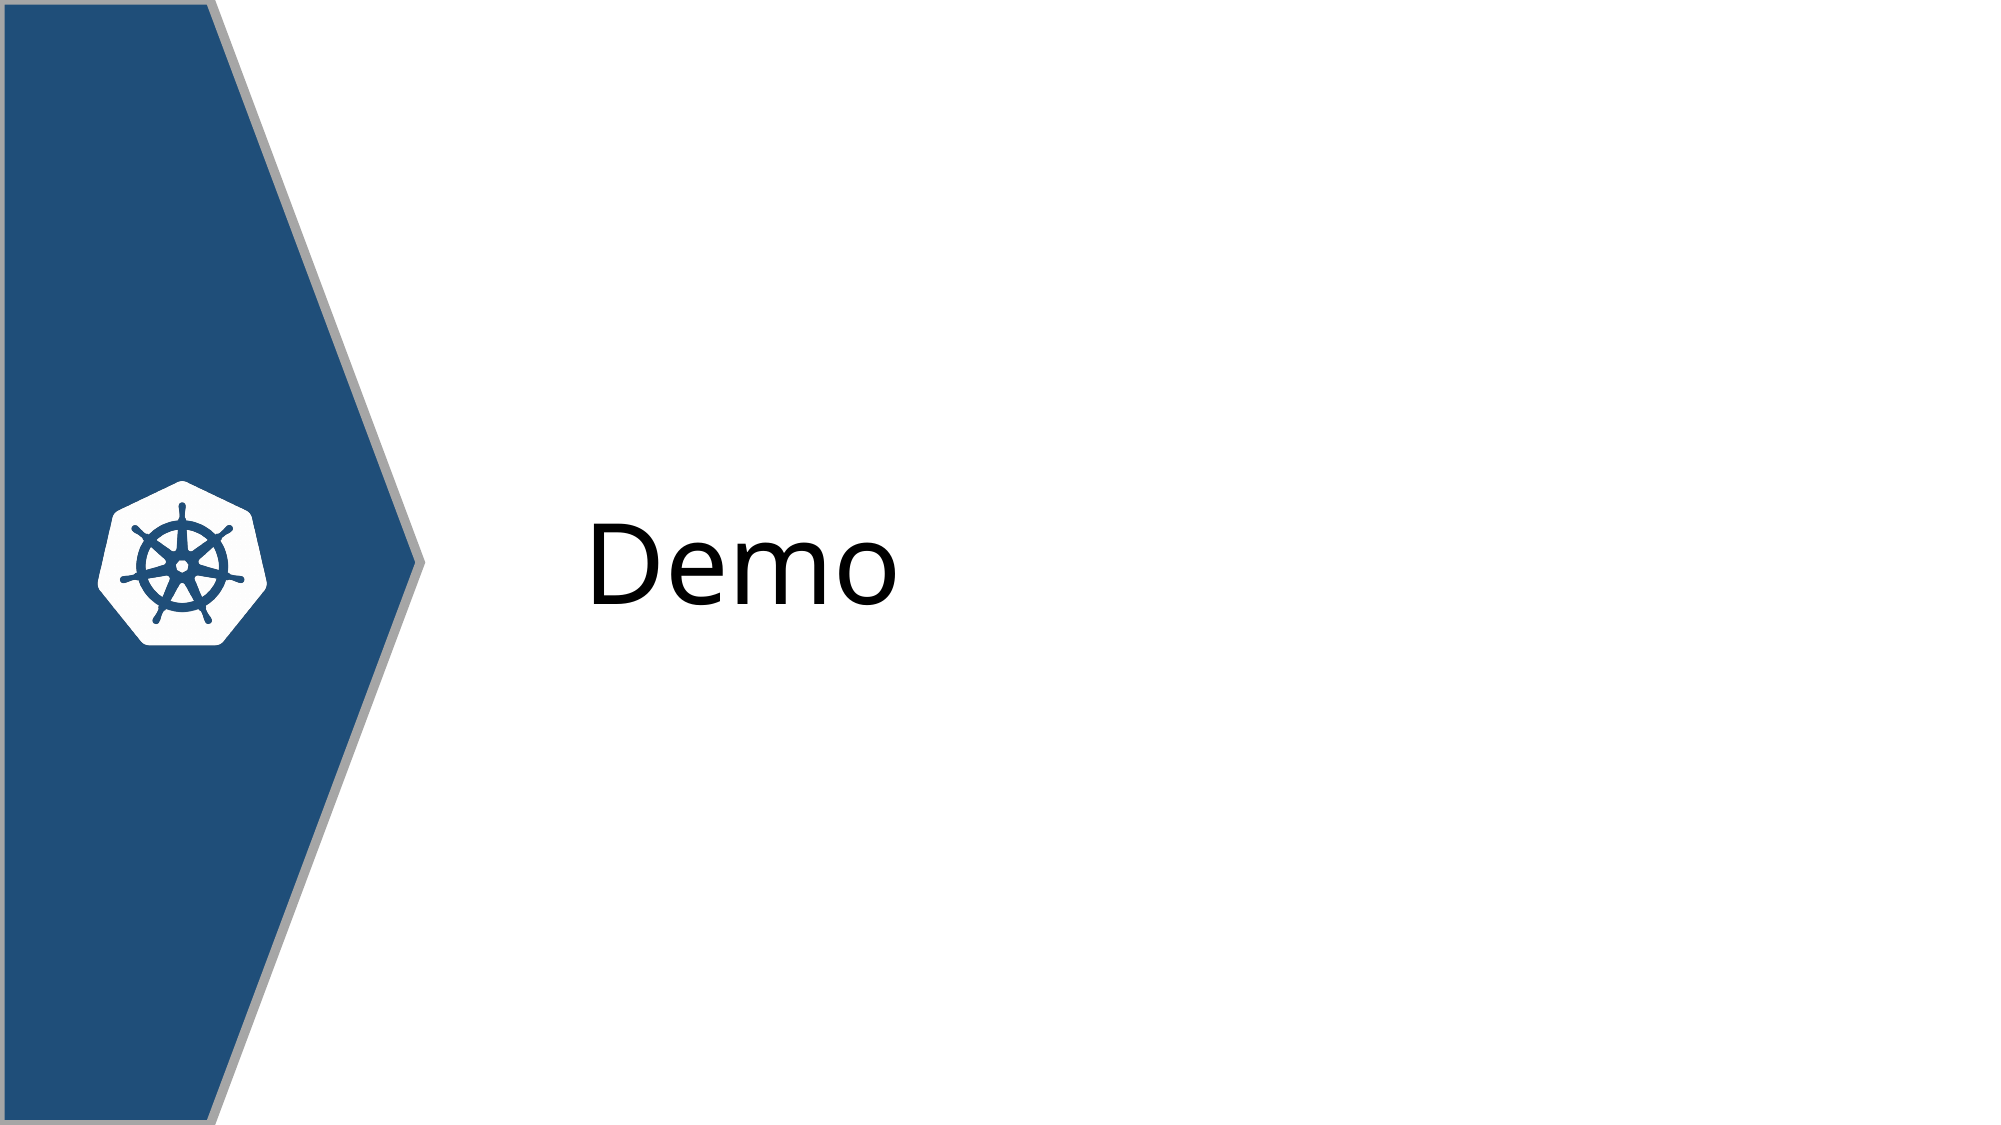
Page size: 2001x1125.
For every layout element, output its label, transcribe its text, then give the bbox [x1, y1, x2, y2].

picture [96, 478, 268, 647]
text_box [0, 0, 422, 1125]
text_box Demo [568, 484, 1904, 635]
